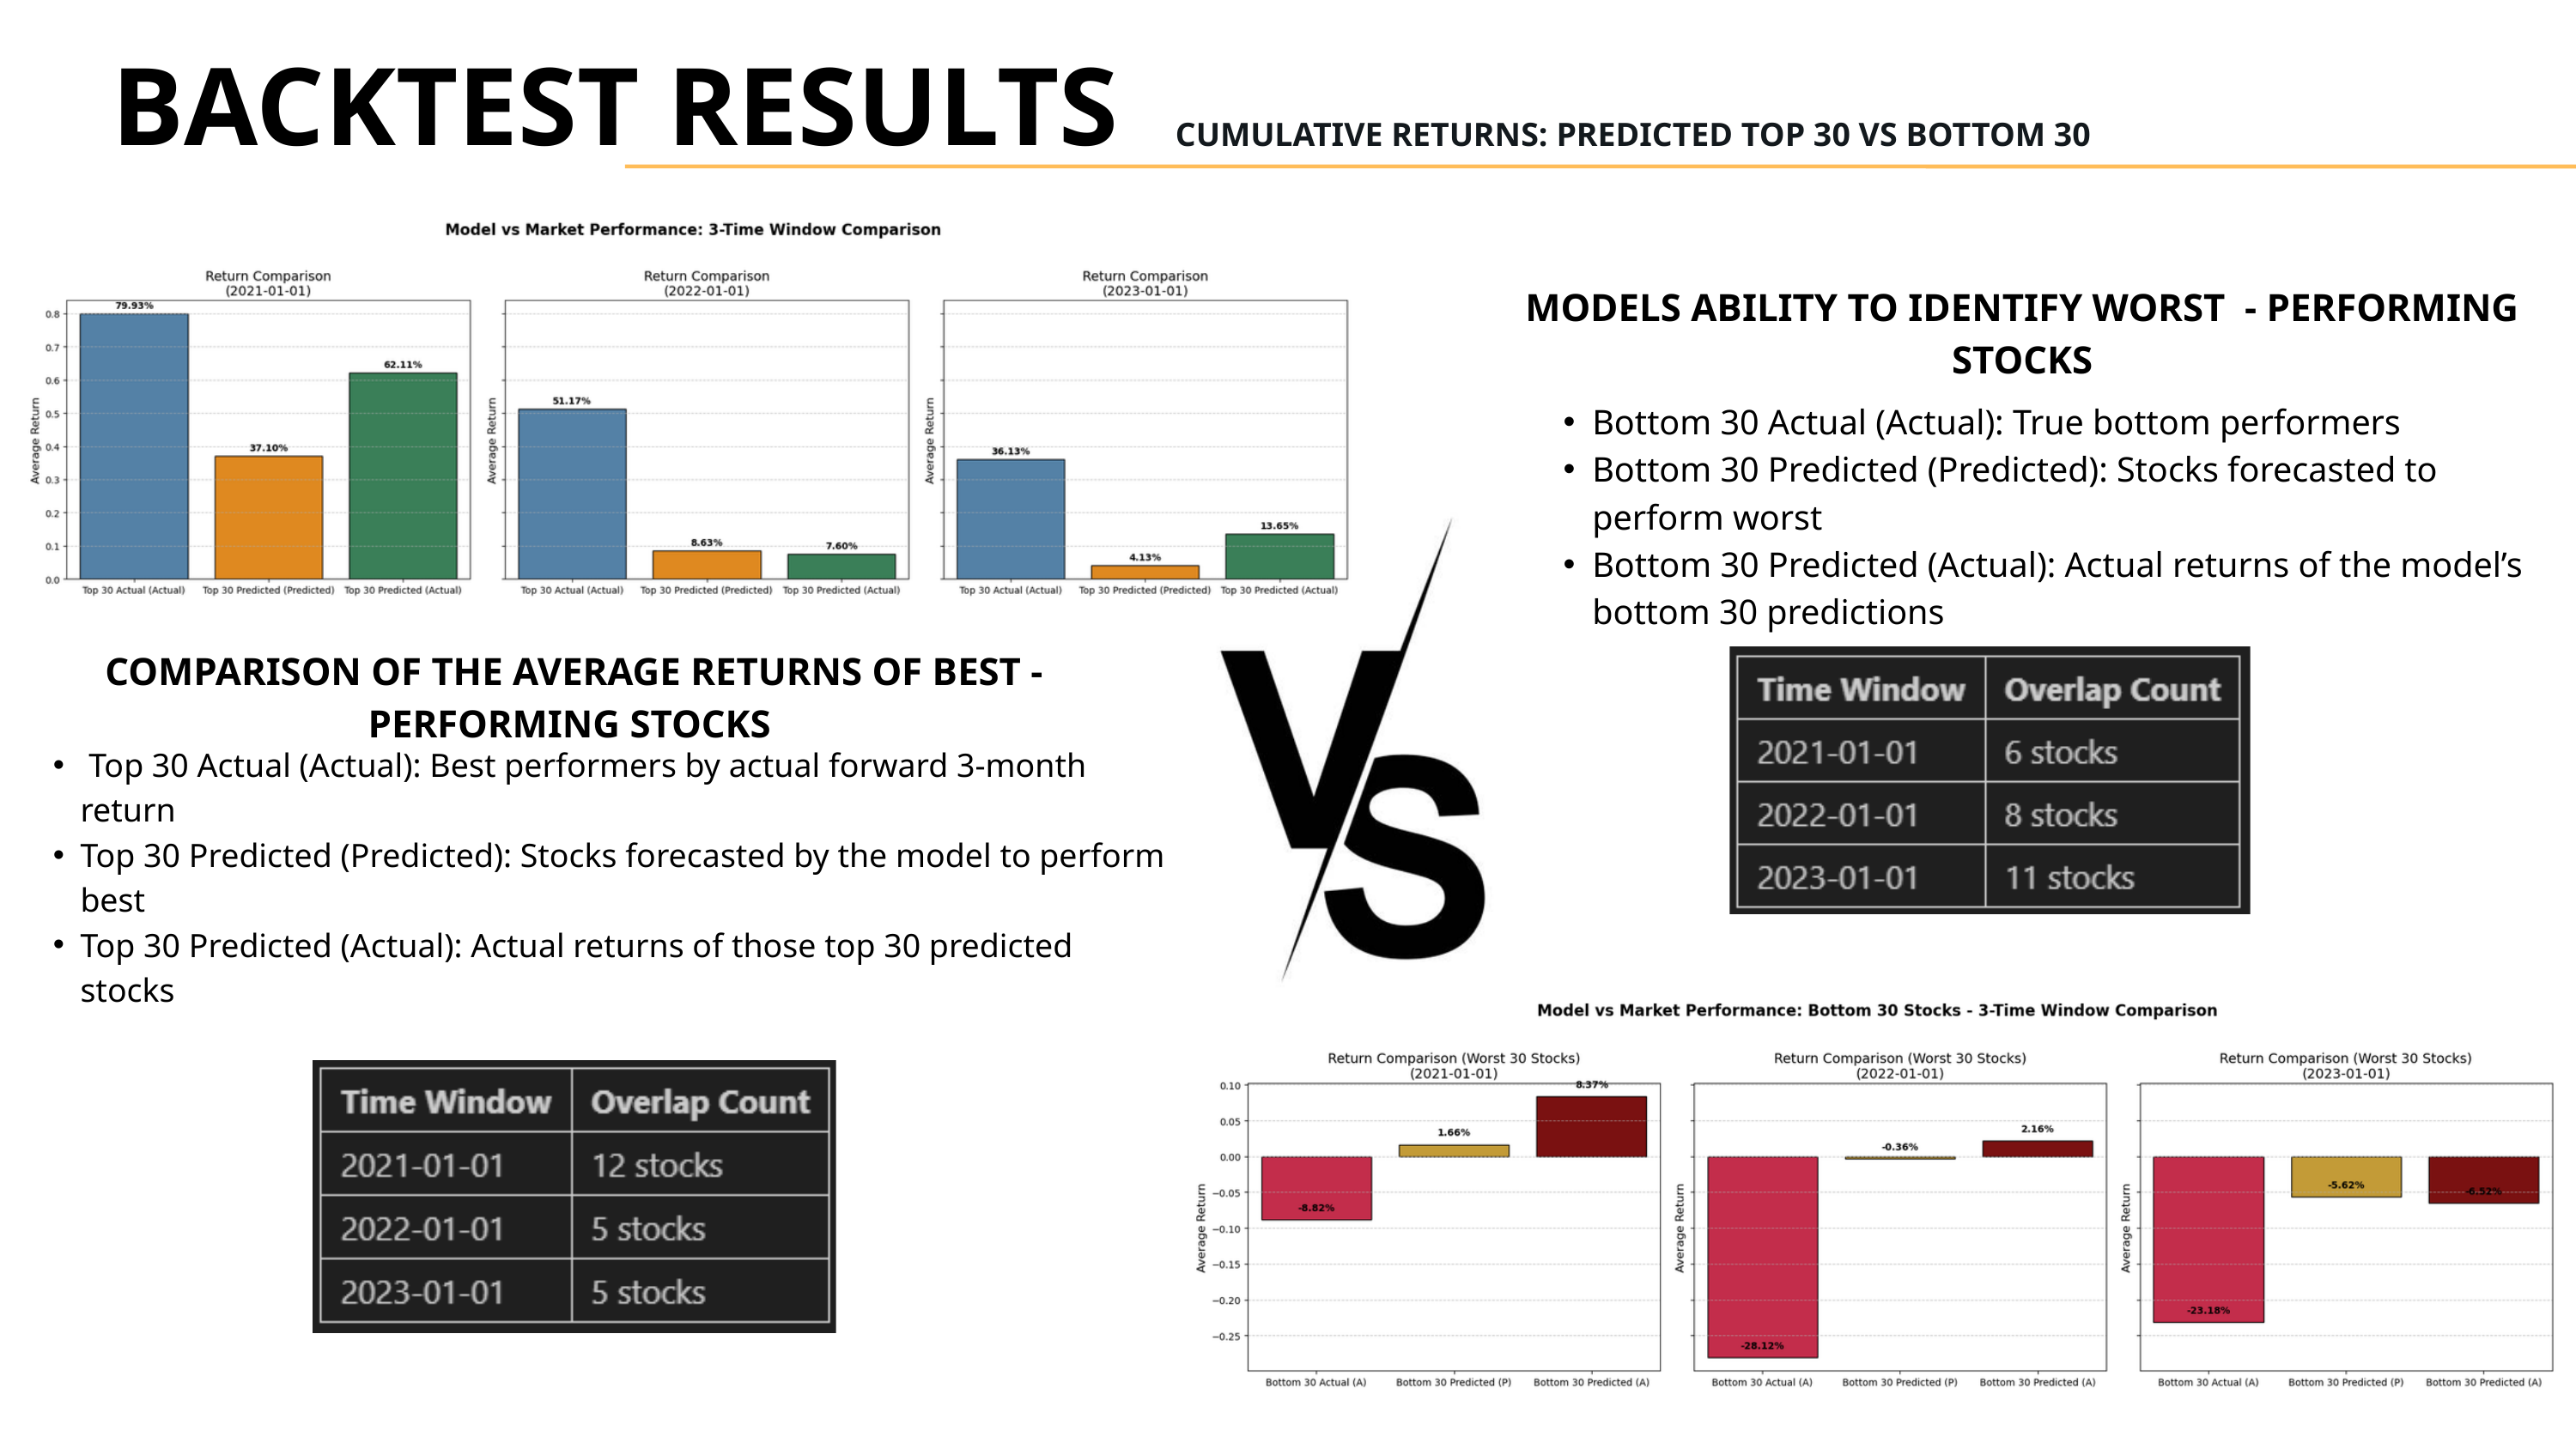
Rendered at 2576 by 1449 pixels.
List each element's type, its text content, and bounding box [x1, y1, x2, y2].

text_box [1194, 997, 2555, 1393]
text_box MODELS ABILITY TO IDENTIFY WORST - PERFORMING STOCKS [1498, 276, 2547, 382]
text_box [313, 1060, 836, 1333]
text_box BACKTEST RESULTS [112, 21, 1334, 167]
text_box [25, 216, 1353, 602]
table_header CUMULATIVE RETURNS: PREDICTED TOP 30 VS BOTTOM 30 [1149, 86, 2150, 183]
text_box Bottom 30 Actual (Actual): True bottom performers Bottom 30 Predicted (Predicted): Stocks forecasted to perform worst Bottom 30 Predicted (Actual): Actual returns of the model’s bottom 30 predictions [1534, 394, 2547, 632]
text_box [1034, 461, 1672, 1100]
text_box Top 30 Actual (Actual): Best performers by actual forward 3-month return Top 30 Predicted (Predicted): Stocks forecasted by the model to perform best Top 30 Predicted (Actual): Actual returns of those top 30 predicted stocks [25, 738, 1175, 1009]
text_box COMPARISON OF THE AVERAGE RETURNS OF BEST - PERFORMING STOCKS [0, 640, 1164, 745]
text_box [1729, 646, 2251, 914]
